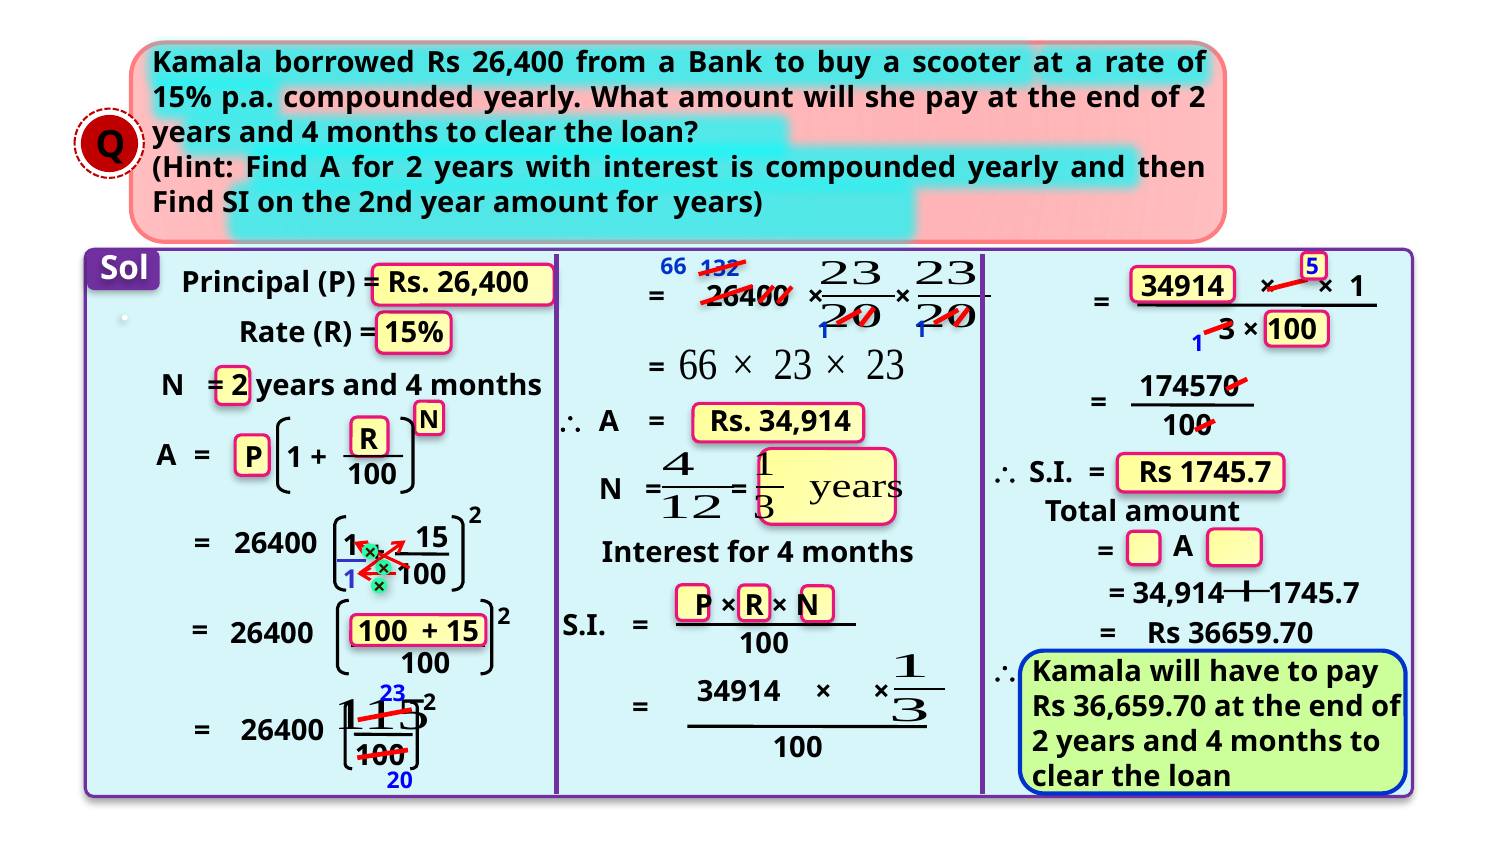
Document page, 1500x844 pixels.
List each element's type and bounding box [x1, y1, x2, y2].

text_box [73, 42, 1418, 801]
